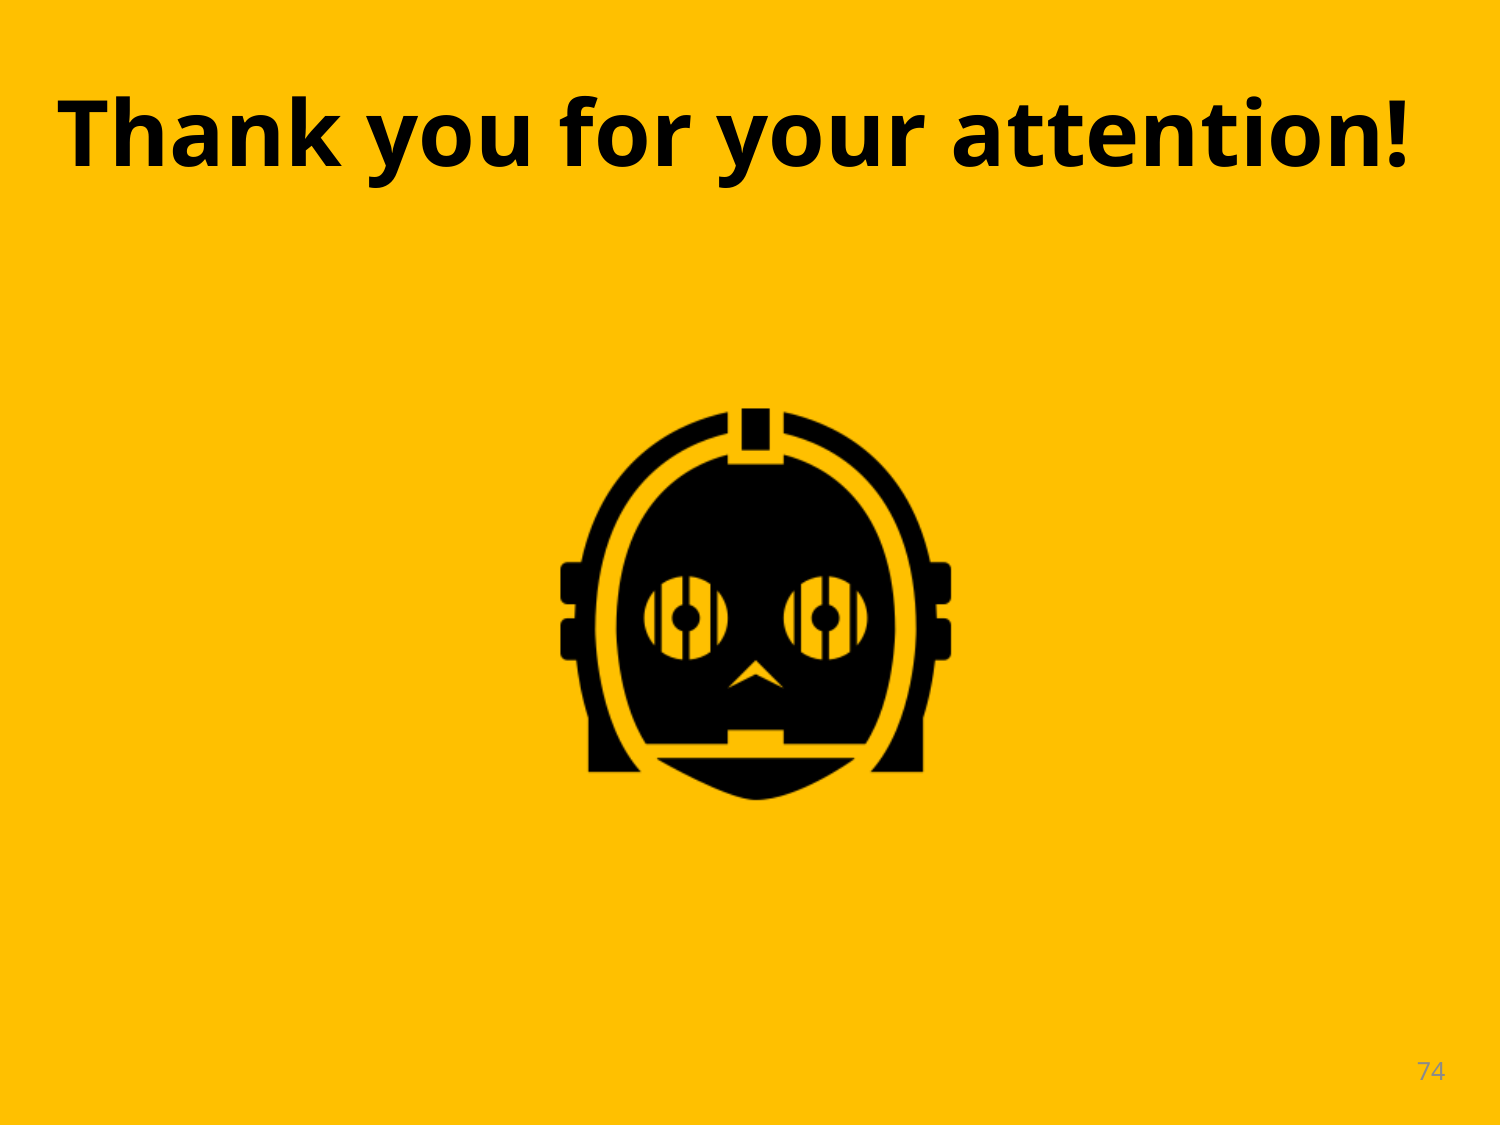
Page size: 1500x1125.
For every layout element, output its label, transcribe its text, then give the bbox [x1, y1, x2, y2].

title Thank you for your attention! [41, 59, 1461, 215]
picture [555, 404, 956, 805]
slide_number 74 [1059, 1042, 1461, 1103]
